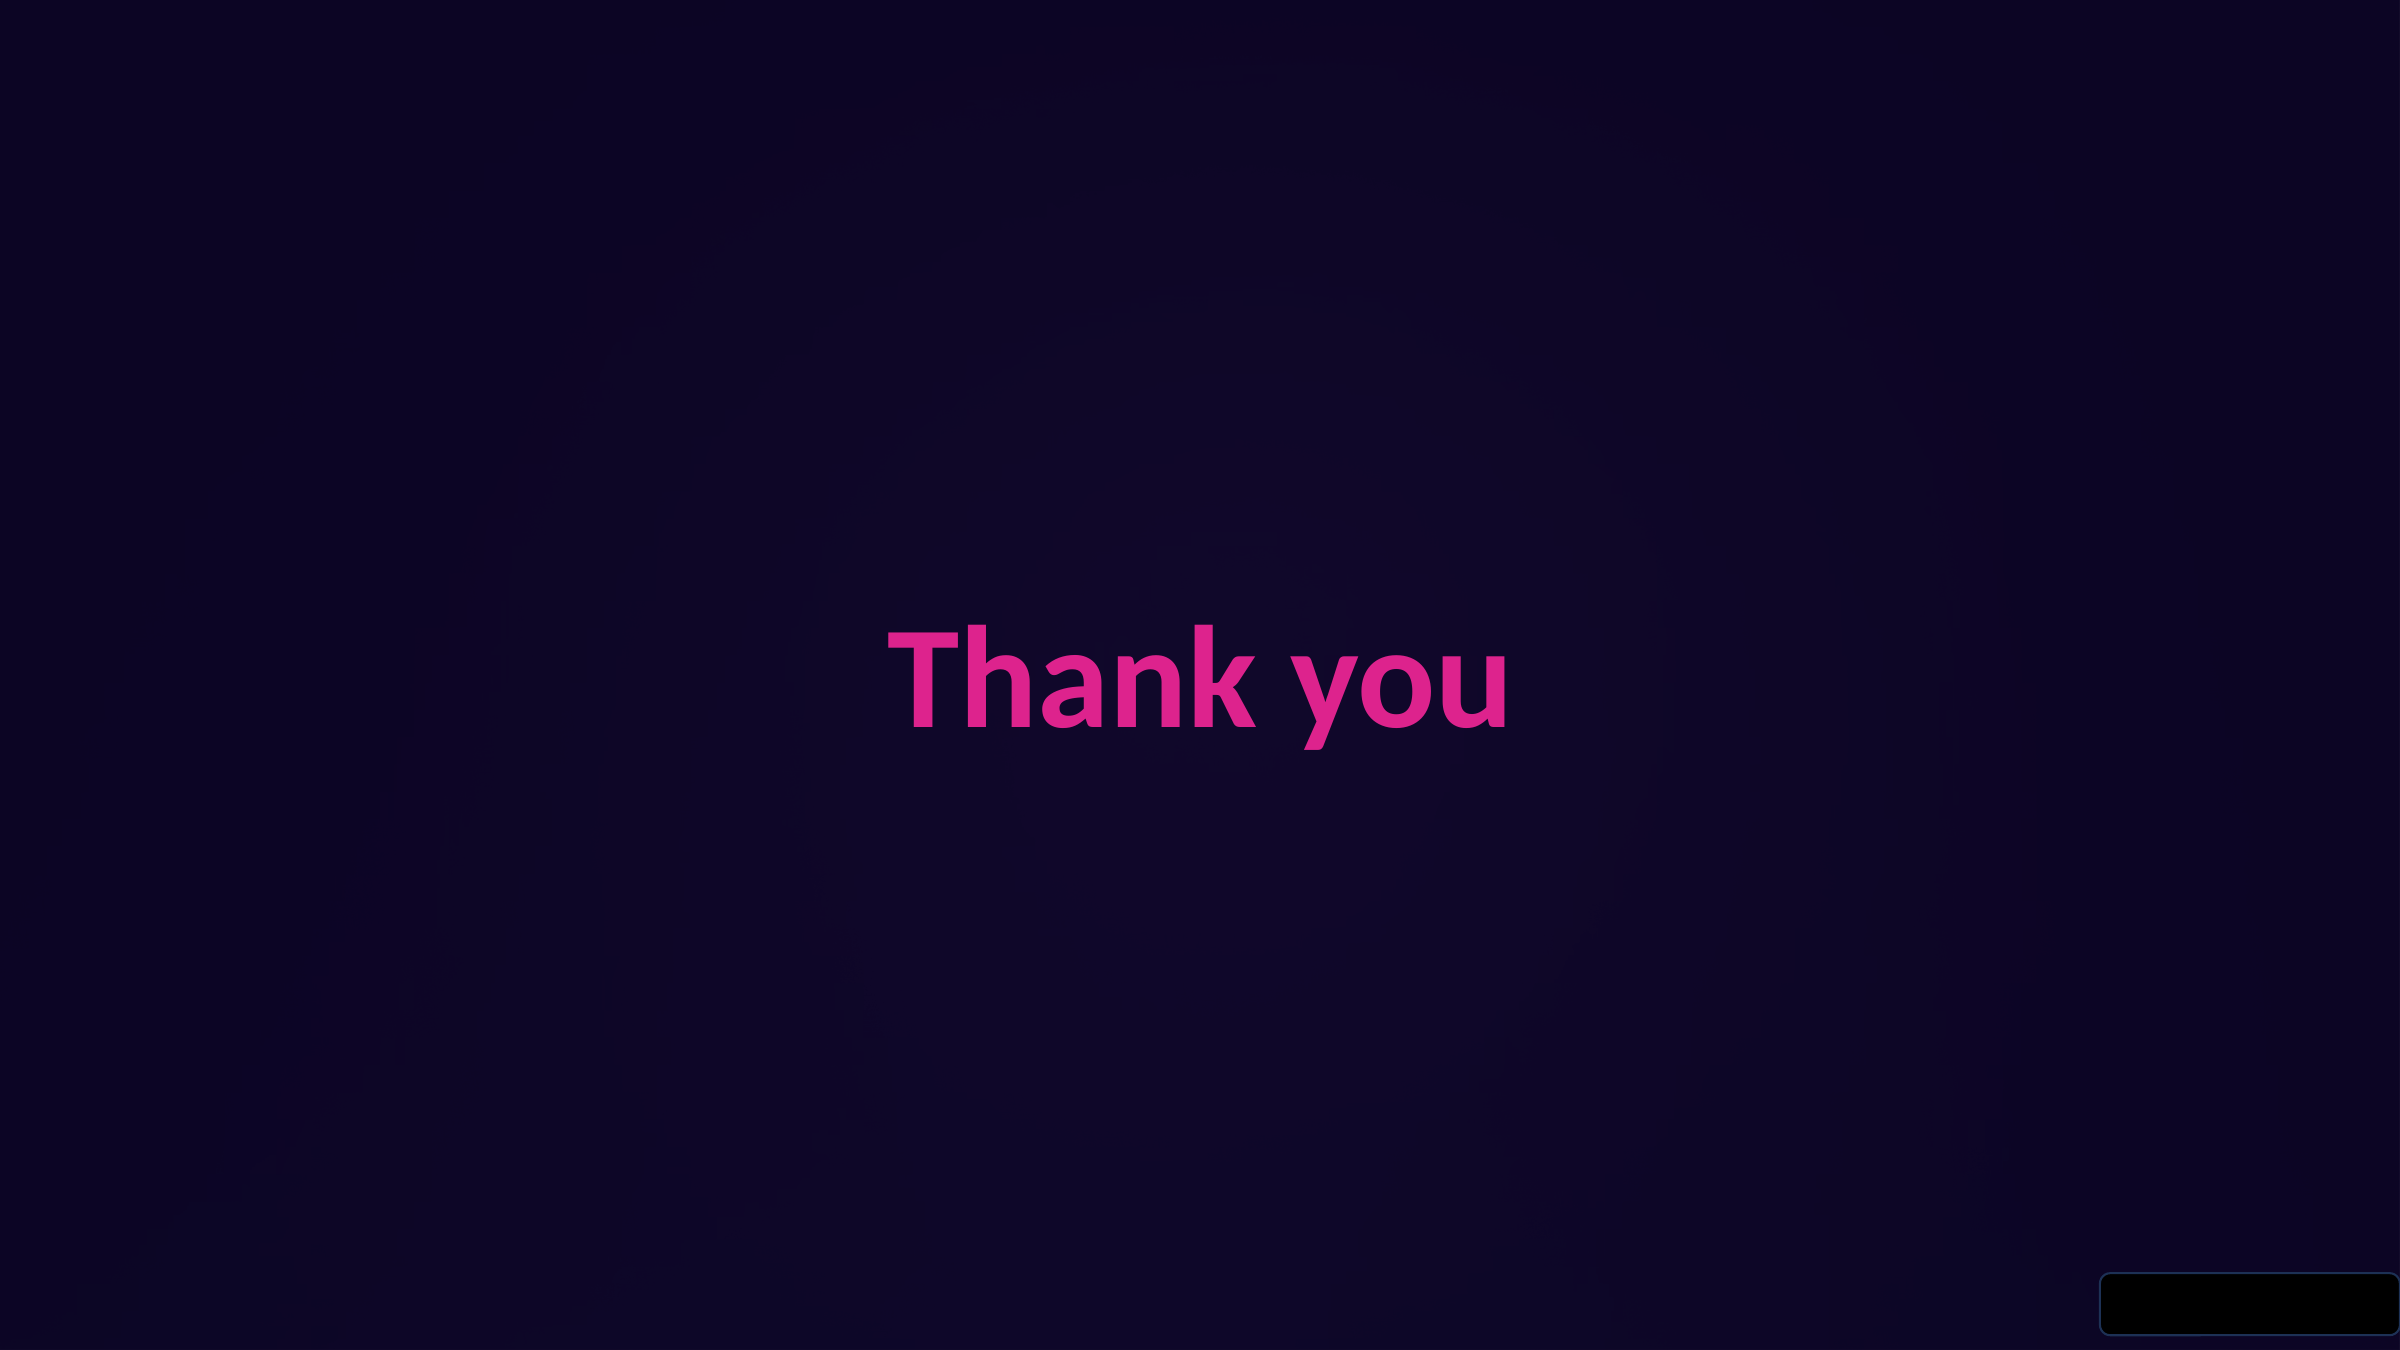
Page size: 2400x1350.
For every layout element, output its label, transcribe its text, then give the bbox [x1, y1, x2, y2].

text_box [2098, 1272, 2400, 1337]
text_box Thank you [768, 574, 1634, 765]
